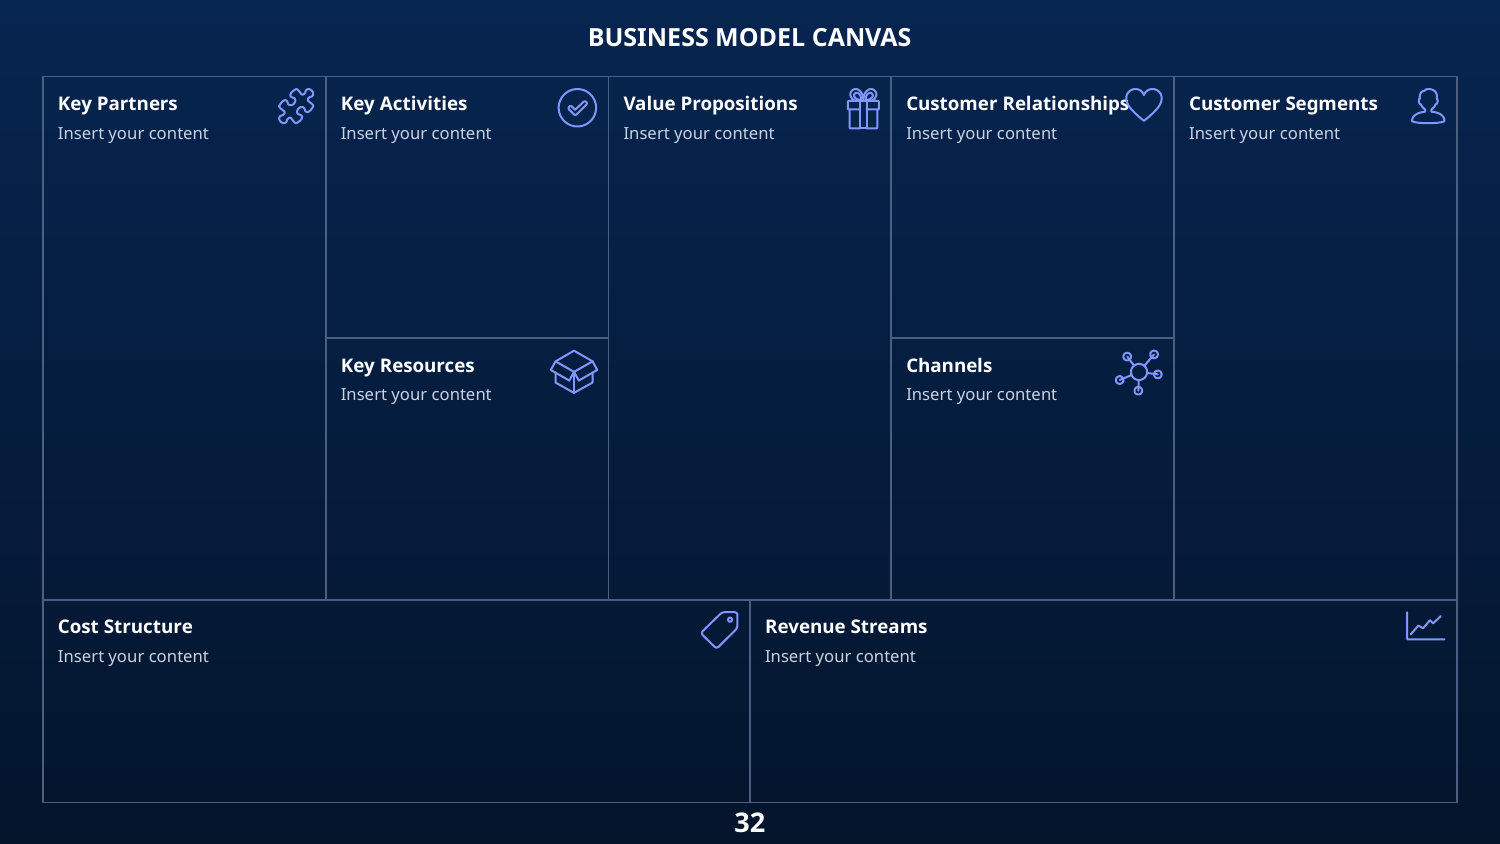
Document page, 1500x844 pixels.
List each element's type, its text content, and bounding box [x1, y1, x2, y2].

text_box Key Resources Insert your content [326, 338, 608, 599]
text_box Revenue Streams Insert your content [749, 599, 1457, 803]
text_box Key Activities Insert your content [326, 76, 608, 338]
text_box Cost Structure Insert your content [42, 599, 749, 803]
text_box Customer Segments Insert your content [1174, 76, 1457, 599]
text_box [550, 350, 598, 394]
text_box Key Partners Insert your content [42, 76, 326, 599]
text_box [847, 88, 880, 129]
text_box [1115, 350, 1162, 395]
title BUSINESS MODEL CANVAS [42, 0, 1457, 76]
text_box Customer Relationships Insert your content [891, 76, 1174, 338]
text_box Value Propositions Insert your content [608, 76, 891, 599]
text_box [1406, 612, 1445, 640]
text_box Channels Insert your content [891, 338, 1174, 599]
slide_number 32 [705, 804, 795, 844]
